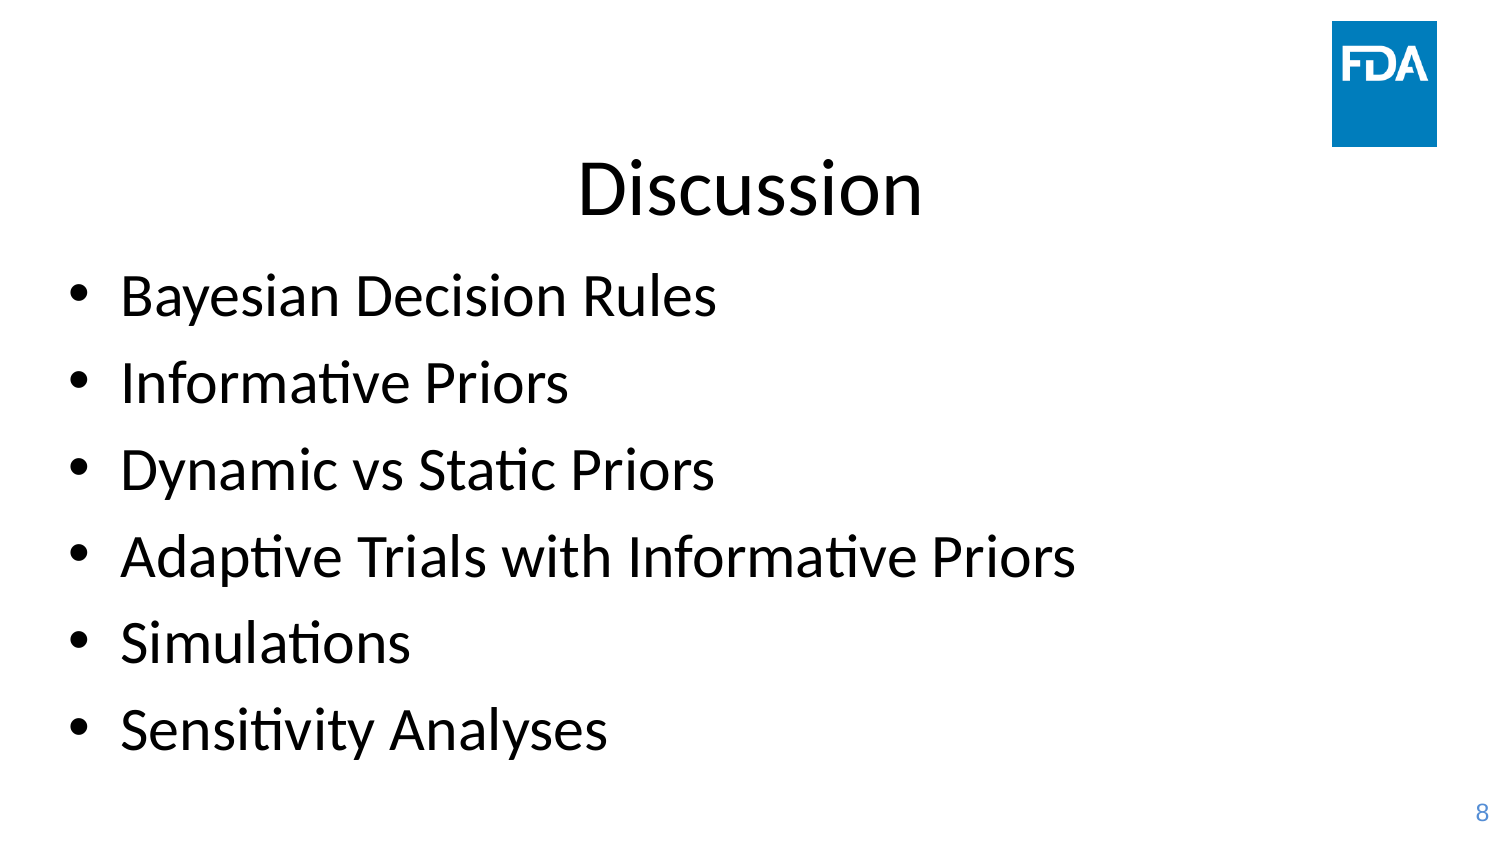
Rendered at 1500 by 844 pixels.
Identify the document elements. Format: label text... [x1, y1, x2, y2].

picture [1343, 46, 1396, 80]
picture [1396, 46, 1427, 80]
title Discussion [53, 125, 1449, 240]
list Bayesian Decision Rules Informative Priors Dynamic vs Static Priors Adaptive Trials with Informative Priors Simulations Sensitivity Analyses [53, 247, 1449, 775]
